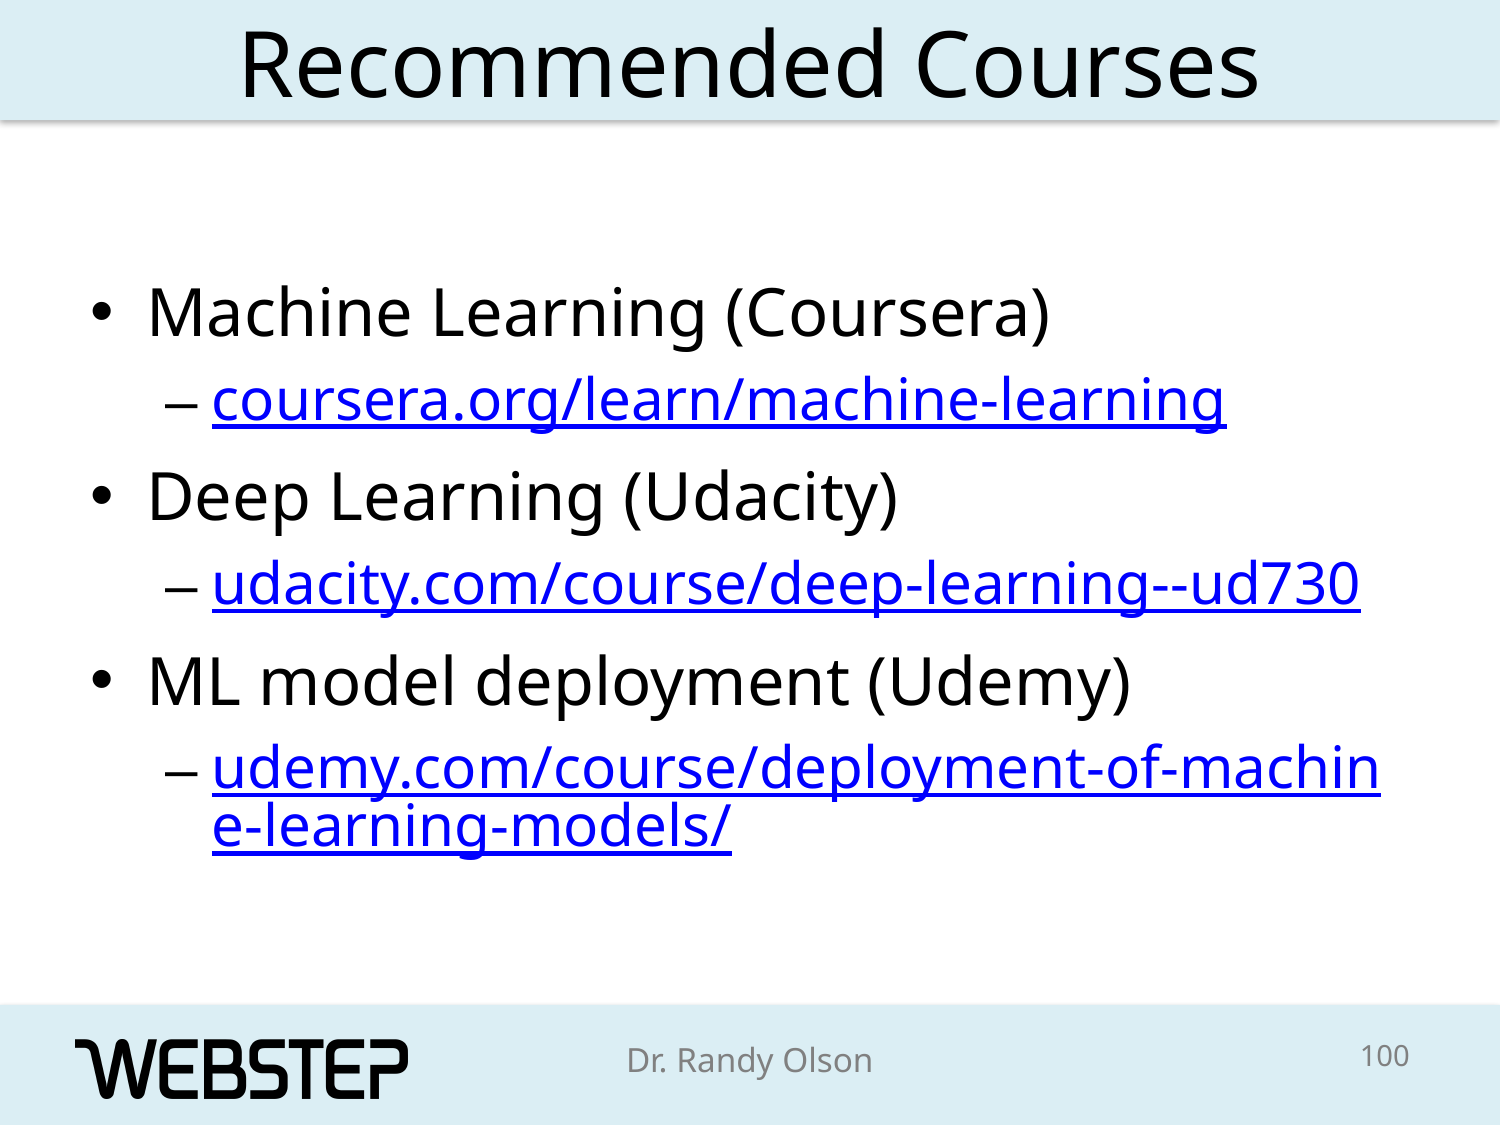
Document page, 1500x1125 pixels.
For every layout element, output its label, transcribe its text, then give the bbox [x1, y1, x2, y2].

title Recommended Courses [75, 0, 1425, 155]
picture [75, 1039, 408, 1099]
slide_number 100 [1310, 1026, 1425, 1088]
list Machine Learning (Coursera) coursera.org/learn/machine-learning Deep Learning (Udacity) udacity.com/course/deep-learning--ud730 ML model deployment (Udemy) udemy.com/course/deployment-of-machine-learning-models/ [75, 262, 1425, 1005]
